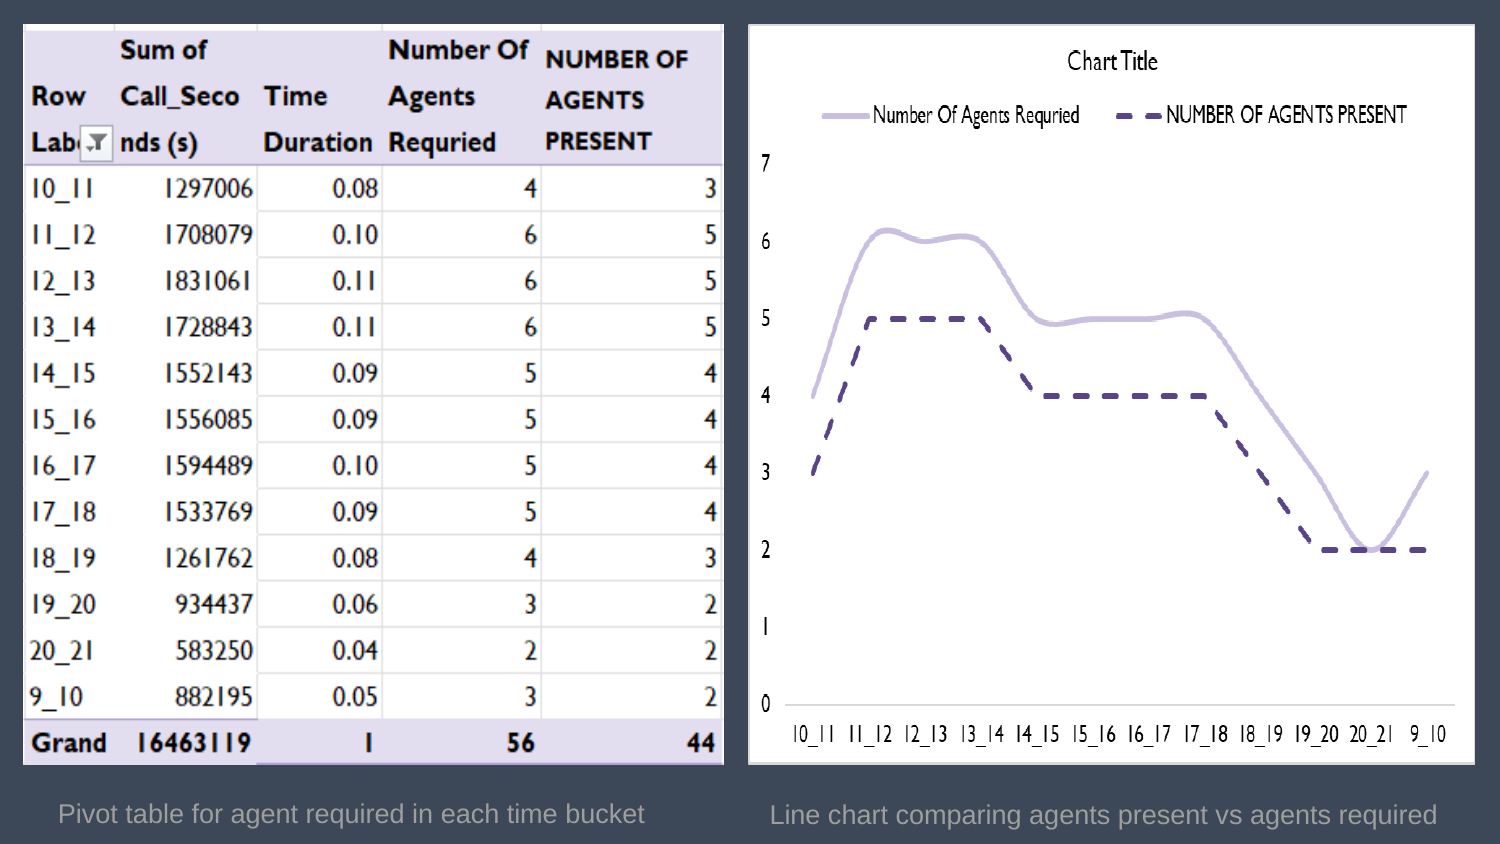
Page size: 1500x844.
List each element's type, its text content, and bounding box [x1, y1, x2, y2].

text_box Line chart comparing agents present vs agents required [754, 782, 1475, 819]
picture [748, 24, 1476, 765]
picture [23, 24, 724, 765]
text_box Pivot table for agent required in each time bucket [42, 781, 724, 827]
